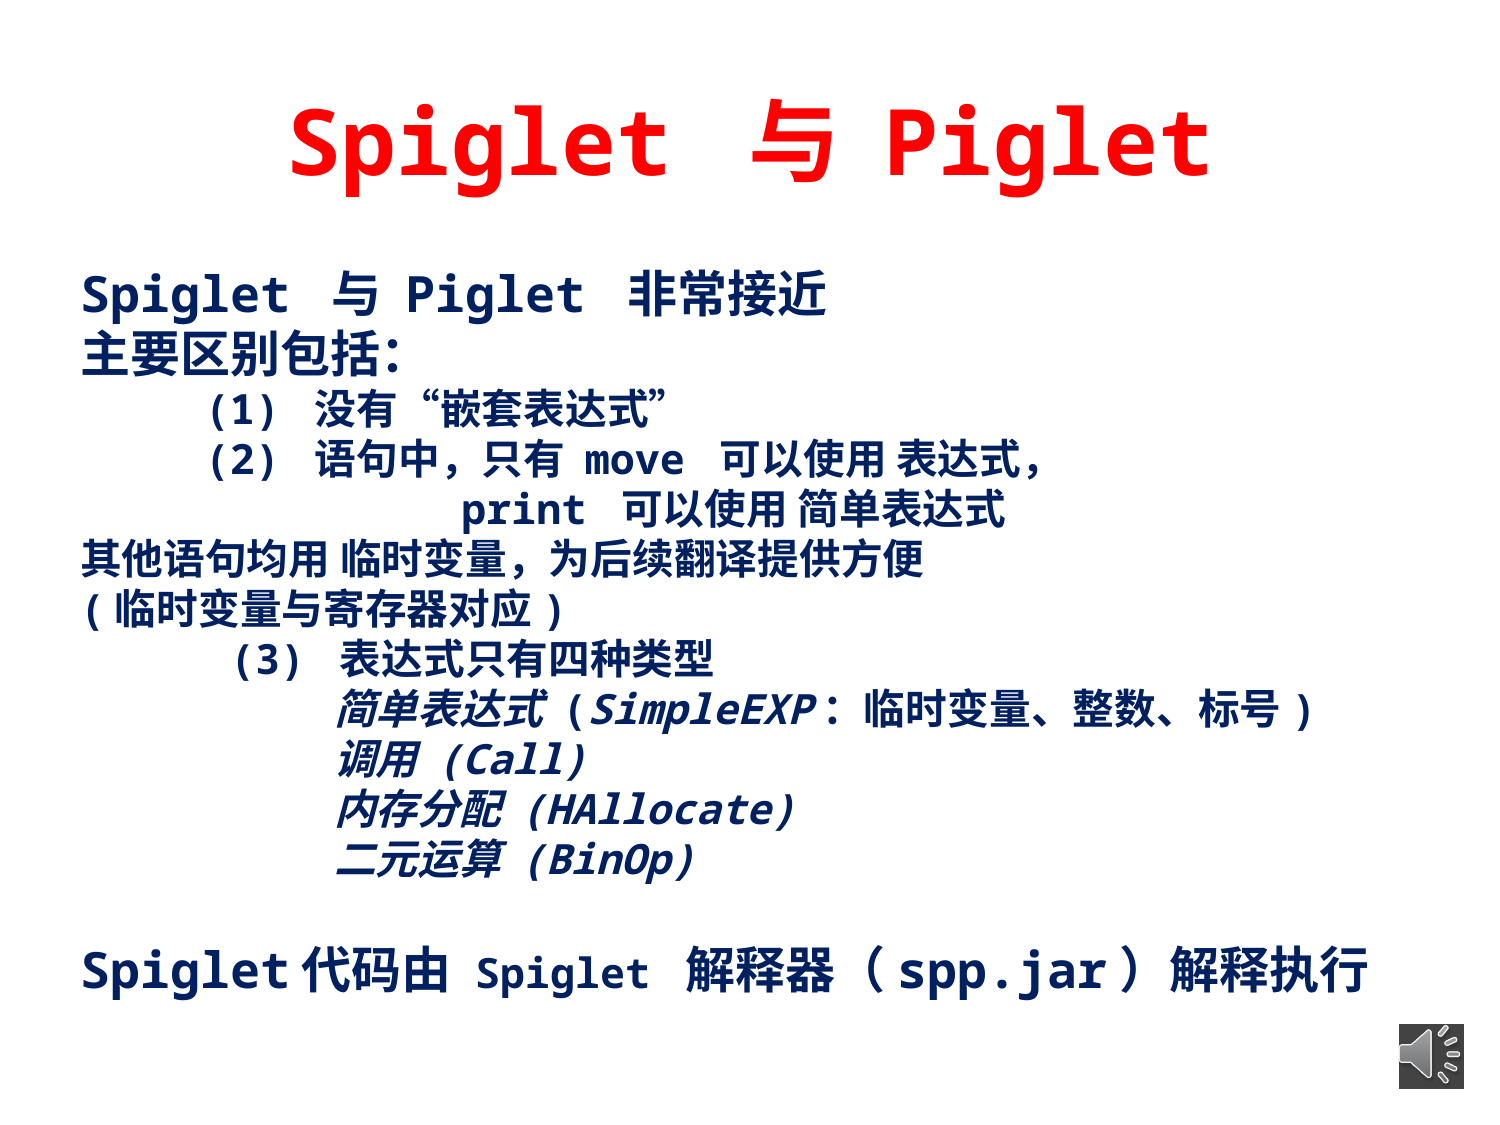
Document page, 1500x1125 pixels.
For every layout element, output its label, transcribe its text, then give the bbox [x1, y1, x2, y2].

title Spiglet 与 Piglet [74, 44, 1426, 233]
picture [1397, 1022, 1465, 1090]
list Spiglet 与 Piglet 非常接近 主要区别包括： (1) 没有“嵌套表达式” (2) 语句中，只有 move 可以使用 表达式， print 可以使用 简单表达式 其他语句均用 临时变量，为后续翻译提供方便 (临时变量与寄存器对应) (3) 表达式只有四种类型 简单表达式 (SimpleEXP：临时变量、整数、标号) 调用 (Call) 内存分配 (HAllocate) 二元运算 (BinOp) Spiglet代码由 Spiglet 解释器（spp.jar）解释执行 [64, 255, 1459, 1007]
